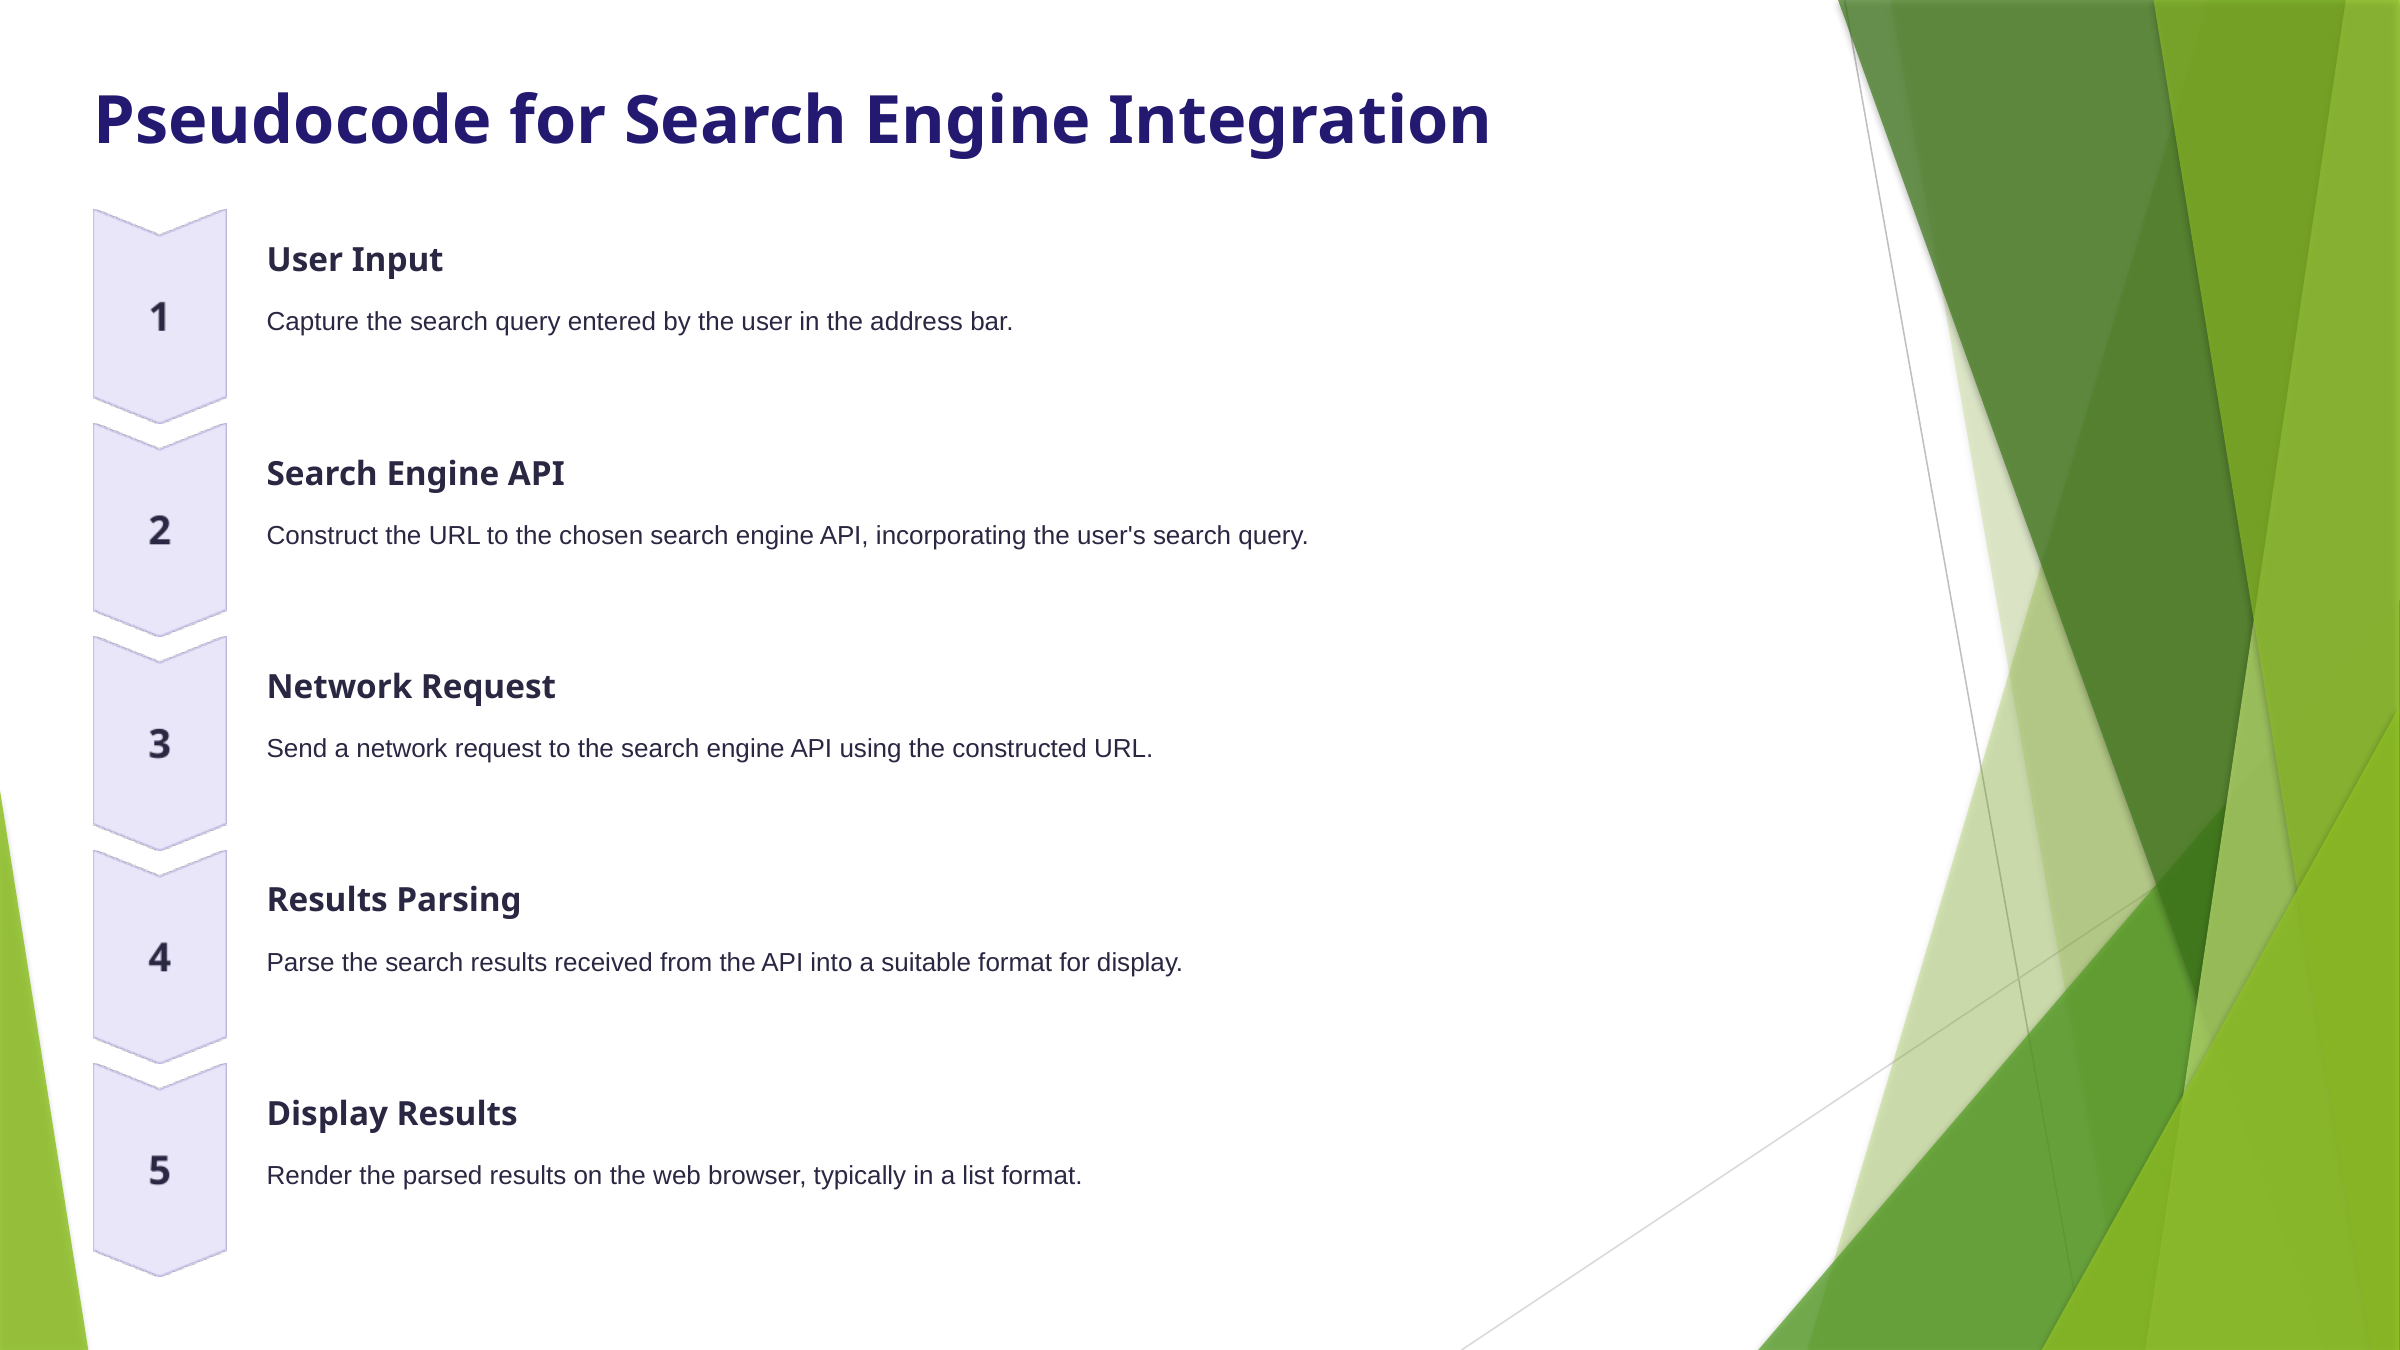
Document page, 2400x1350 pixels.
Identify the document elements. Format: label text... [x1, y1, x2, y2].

text_box Search Engine API [266, 450, 601, 492]
text_box Results Parsing [266, 876, 601, 919]
text_box Pseudocode for Search Engine Integration [93, 73, 1400, 157]
text_box Construct the URL to the chosen search engine API, incorporating the user's search query. [266, 507, 2307, 551]
text_box Parse the search results received from the API into a suitable format for display. [266, 934, 2307, 978]
text_box Send a network request to the search engine API using the constructed URL. [266, 721, 2307, 764]
text_box Capture the search query entered by the user in the address bar. [266, 294, 2307, 337]
text_box Render the parsed results on the web browser, typically in a list format. [266, 1147, 2307, 1191]
text_box Display Results [266, 1090, 601, 1132]
text_box User Input [266, 236, 601, 279]
picture [92, 209, 228, 1278]
text_box Network Request [266, 663, 601, 705]
